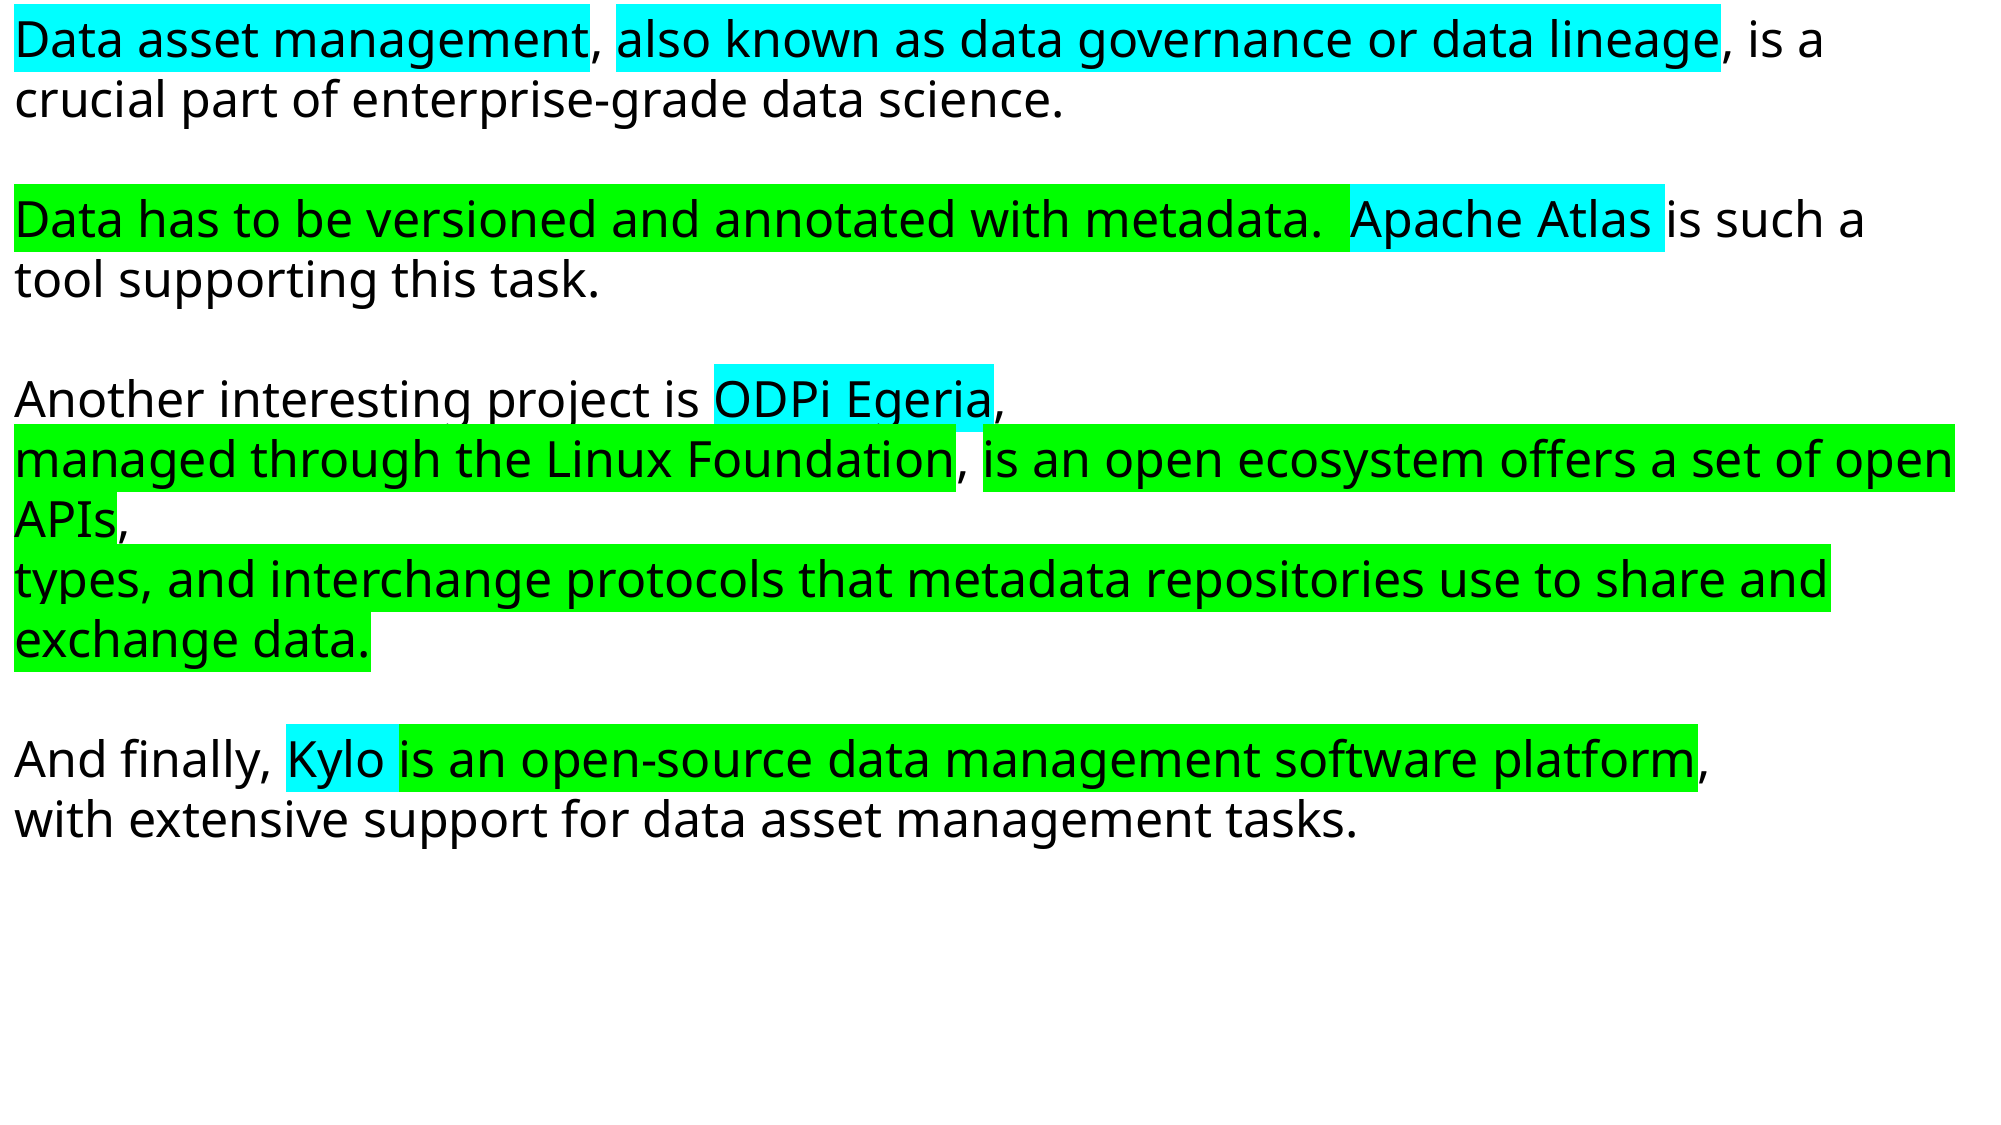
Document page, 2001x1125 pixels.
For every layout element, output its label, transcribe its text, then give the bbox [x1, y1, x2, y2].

text_box Data asset management, also known as data governance or data lineage, is a crucial part of enterprise-grade data science. Data has to be versioned and annotated with metadata. Apache Atlas is such a tool supporting this task. Another interesting project is ODPi Egeria, managed through the Linux Foundation, is an open ecosystem offers a set of open APIs, types, and interchange protocols that metadata repositories use to share and exchange data. And finally, Kylo is an open-source data management software platform, with extensive support for data asset management tasks. [0, 0, 1977, 855]
